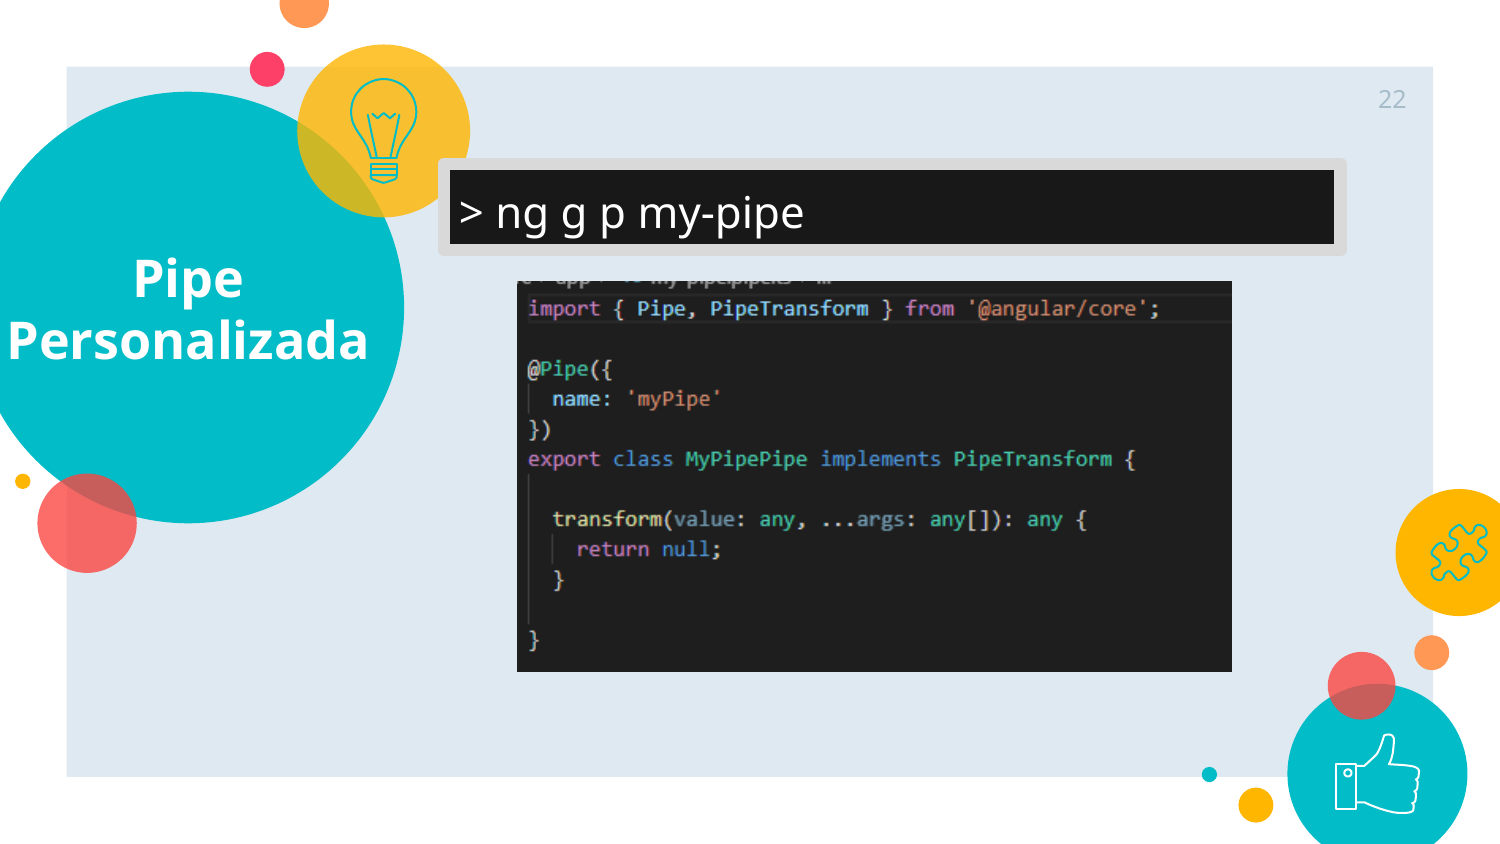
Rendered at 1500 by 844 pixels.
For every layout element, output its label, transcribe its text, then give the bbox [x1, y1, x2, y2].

slide_number ‹#› [1331, 68, 1422, 134]
text_box > ng g p my-pipe [443, 163, 1341, 251]
picture [517, 281, 1232, 673]
title Pipe Personalizada [0, 91, 390, 524]
